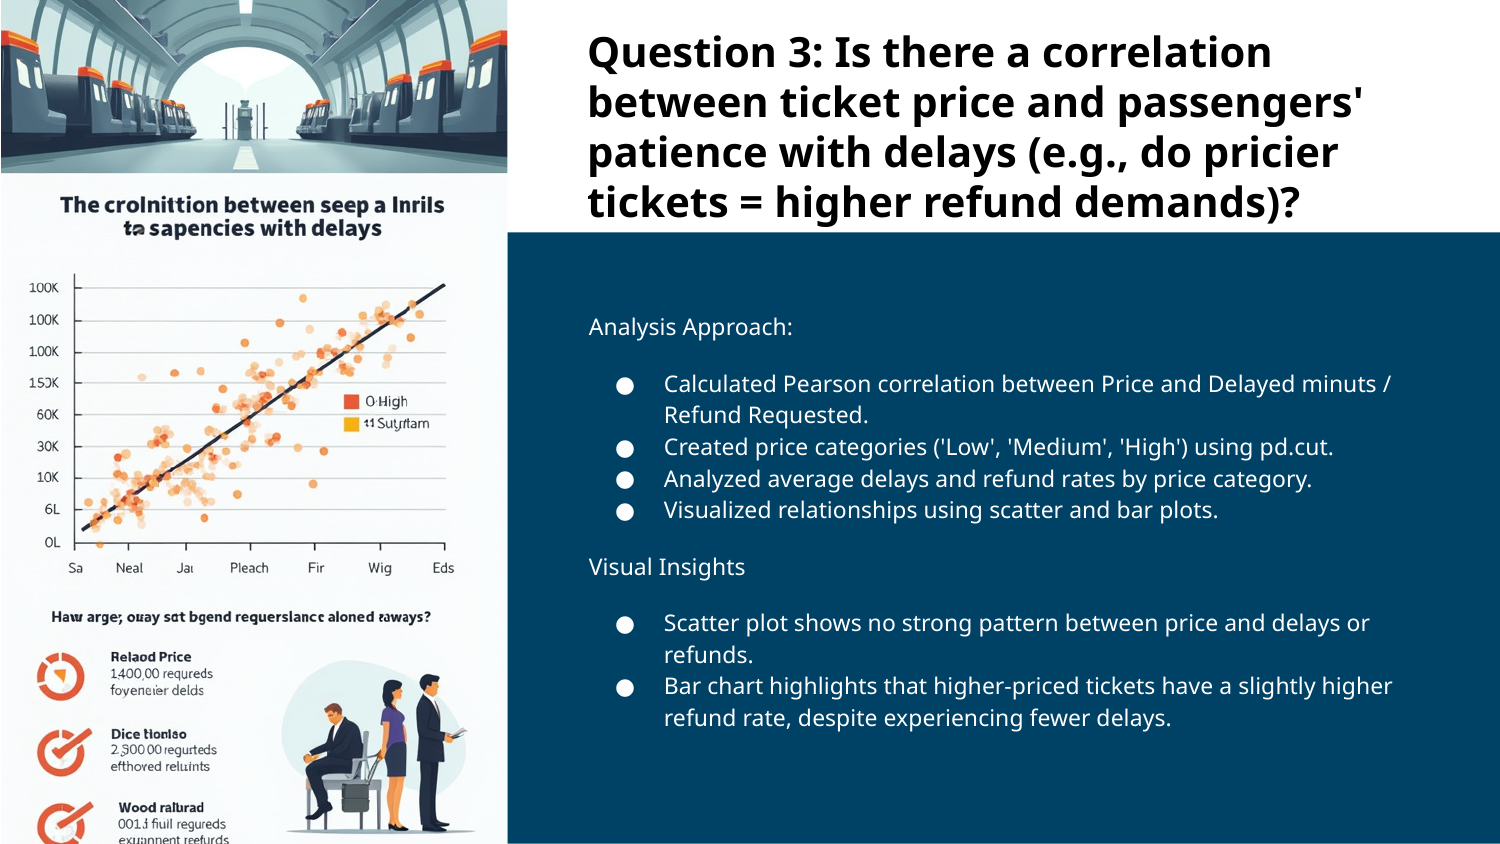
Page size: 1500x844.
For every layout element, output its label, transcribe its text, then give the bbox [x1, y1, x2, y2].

list Analysis Approach: Calculated Pearson correlation between Price and Delayed minuts / Refund Requested. Created price categories ('Low', 'Medium', 'High') using pd.cut. Analyzed average delays and refund rates by price category. Visualized relationships using scatter and bar plots. Visual Insights Scatter plot shows no strong pattern between price and delays or refunds. Bar chart highlights that higher-priced tickets have a slightly higher refund rate, despite experiencing fewer delays. [573, 293, 1434, 783]
picture [0, 0, 508, 844]
title Question 3: Is there a correlation between ticket price and passengers' patience with delays (e.g., do pricier tickets = higher refund demands)? [572, 10, 1436, 101]
